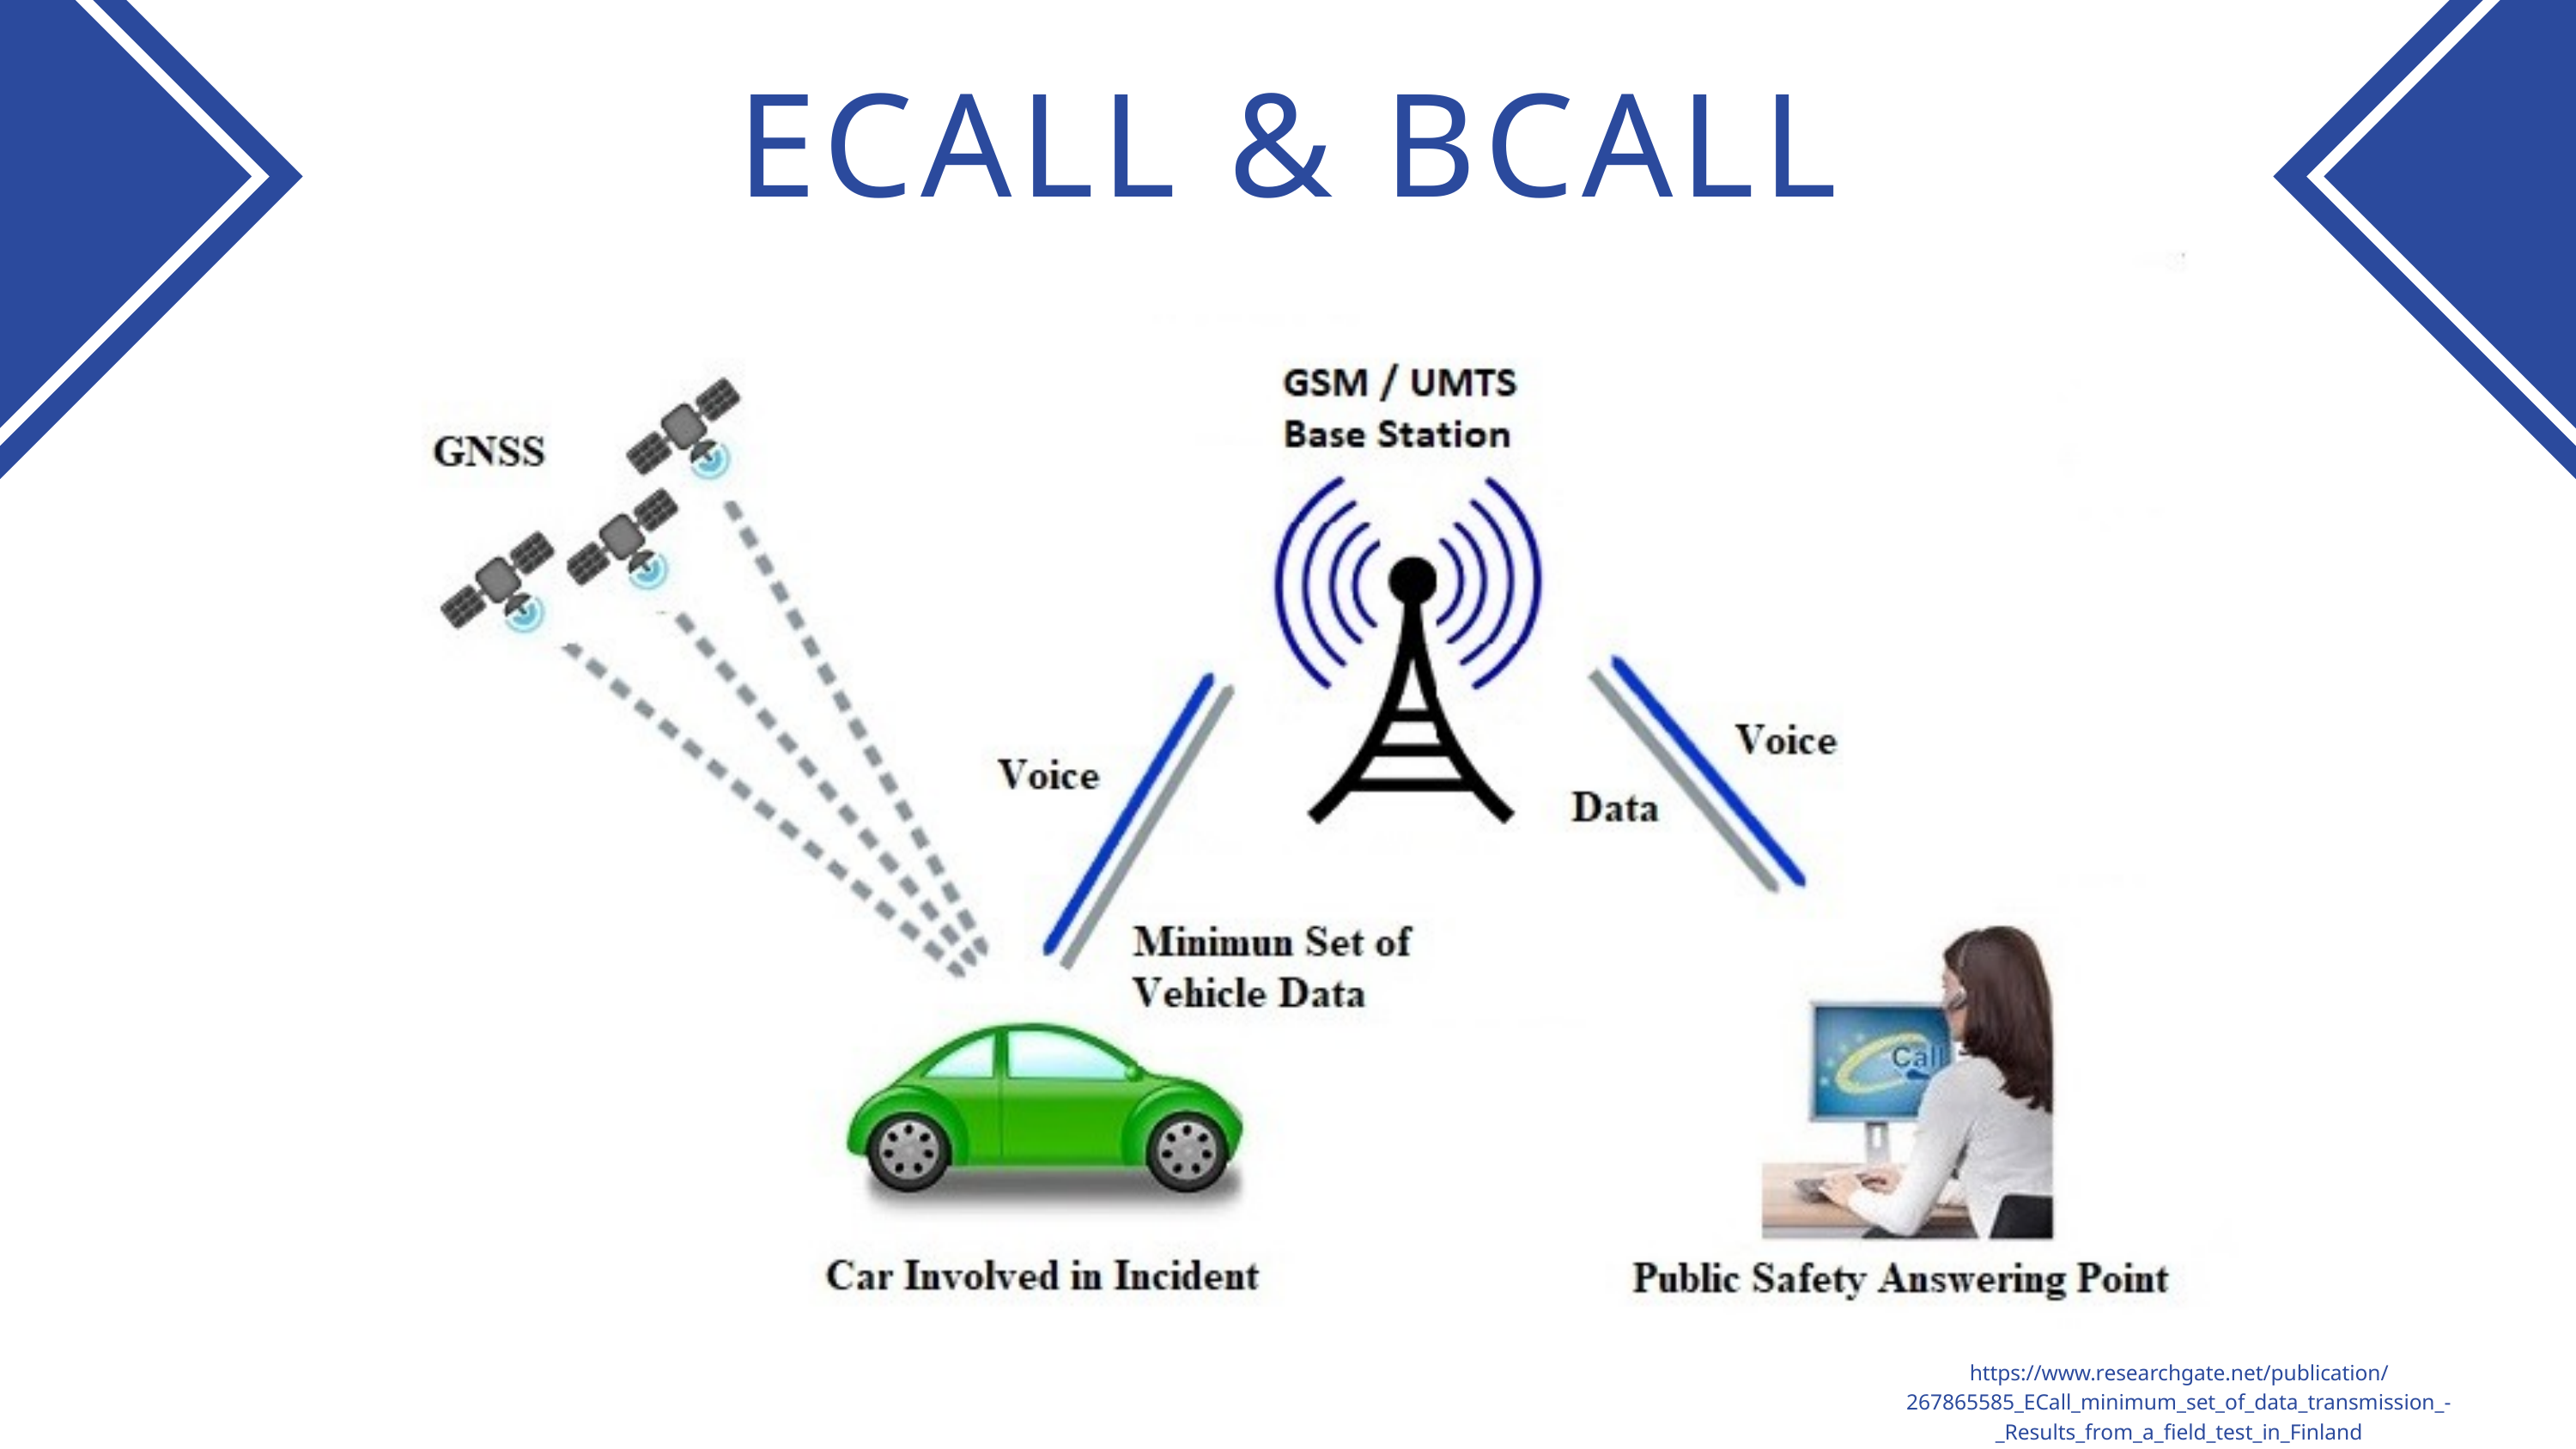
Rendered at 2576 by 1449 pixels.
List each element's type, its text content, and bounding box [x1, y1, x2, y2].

text_box ECALL & BCALL [217, 75, 2359, 226]
text_box https://www.researchgate.net/publication/267865585_ECall_minimum_set_of_data_transmission_-_Results_from_a_field_test_in_Finland [2243, 1355, 2543, 1444]
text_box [2386, 0, 2576, 371]
picture [337, 230, 2239, 1444]
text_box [2363, 0, 2576, 395]
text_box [0, 0, 213, 395]
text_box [0, 0, 190, 371]
